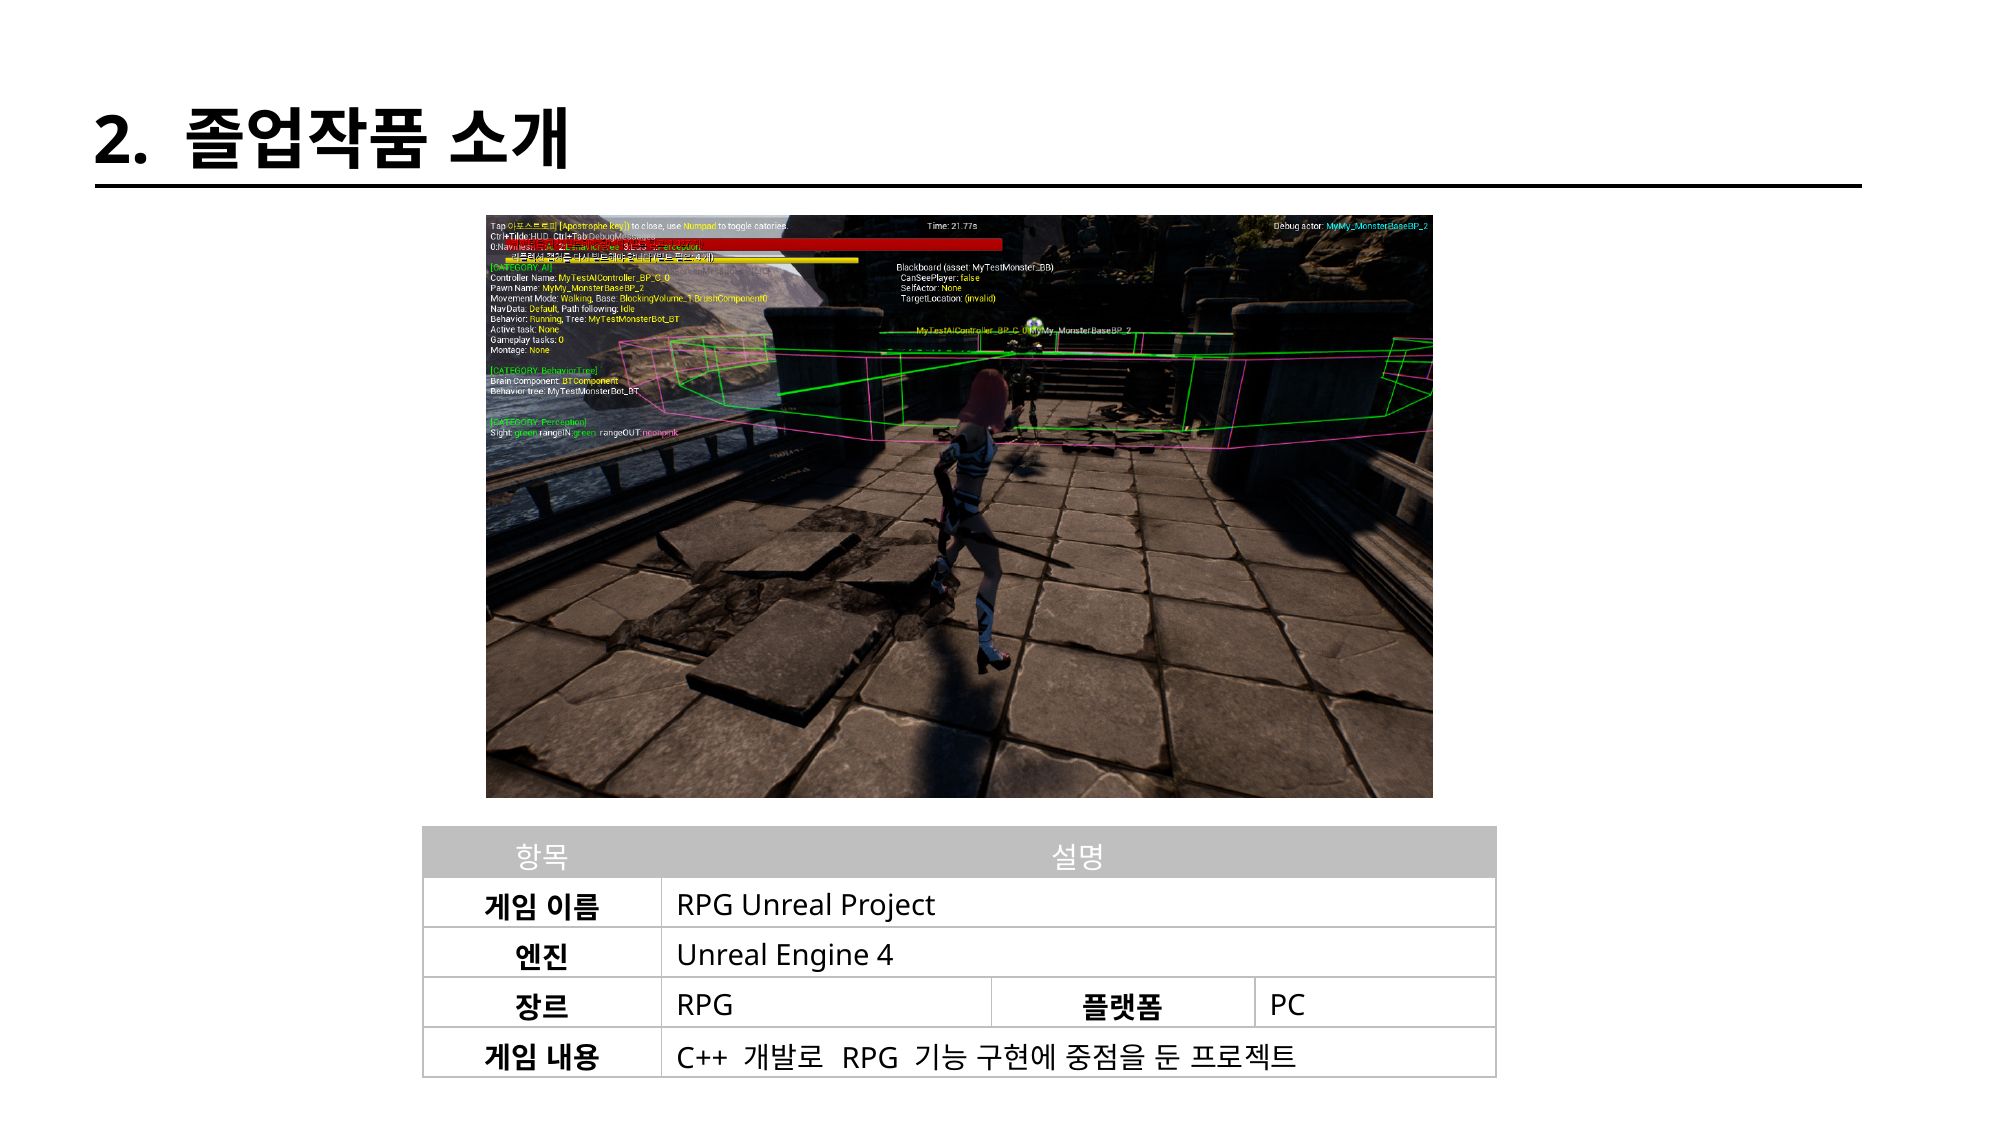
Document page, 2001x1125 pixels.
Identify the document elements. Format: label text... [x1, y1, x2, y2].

table_cell 엔진 [424, 928, 661, 976]
table_cell PC [1256, 978, 1495, 1026]
table_cell 게임 이름 [424, 878, 661, 926]
table_cell 게임 내용 [424, 1028, 661, 1076]
table_cell 장르 [424, 978, 661, 1026]
picture [486, 215, 1433, 798]
table_cell C++ 개발로 RPG 기능 구현에 중점을 둔 프로젝트 [662, 1028, 1495, 1076]
table_cell RPG Unreal Project [662, 878, 1495, 926]
table_cell RPG [662, 978, 991, 1026]
table_cell 플랫폼 [992, 978, 1254, 1026]
table_header 항목 [424, 828, 661, 876]
table_header 설명 [662, 828, 1495, 876]
text_box 2. 졸업작품 소개 [78, 90, 697, 185]
table_cell Unreal Engine 4 [662, 928, 1495, 976]
